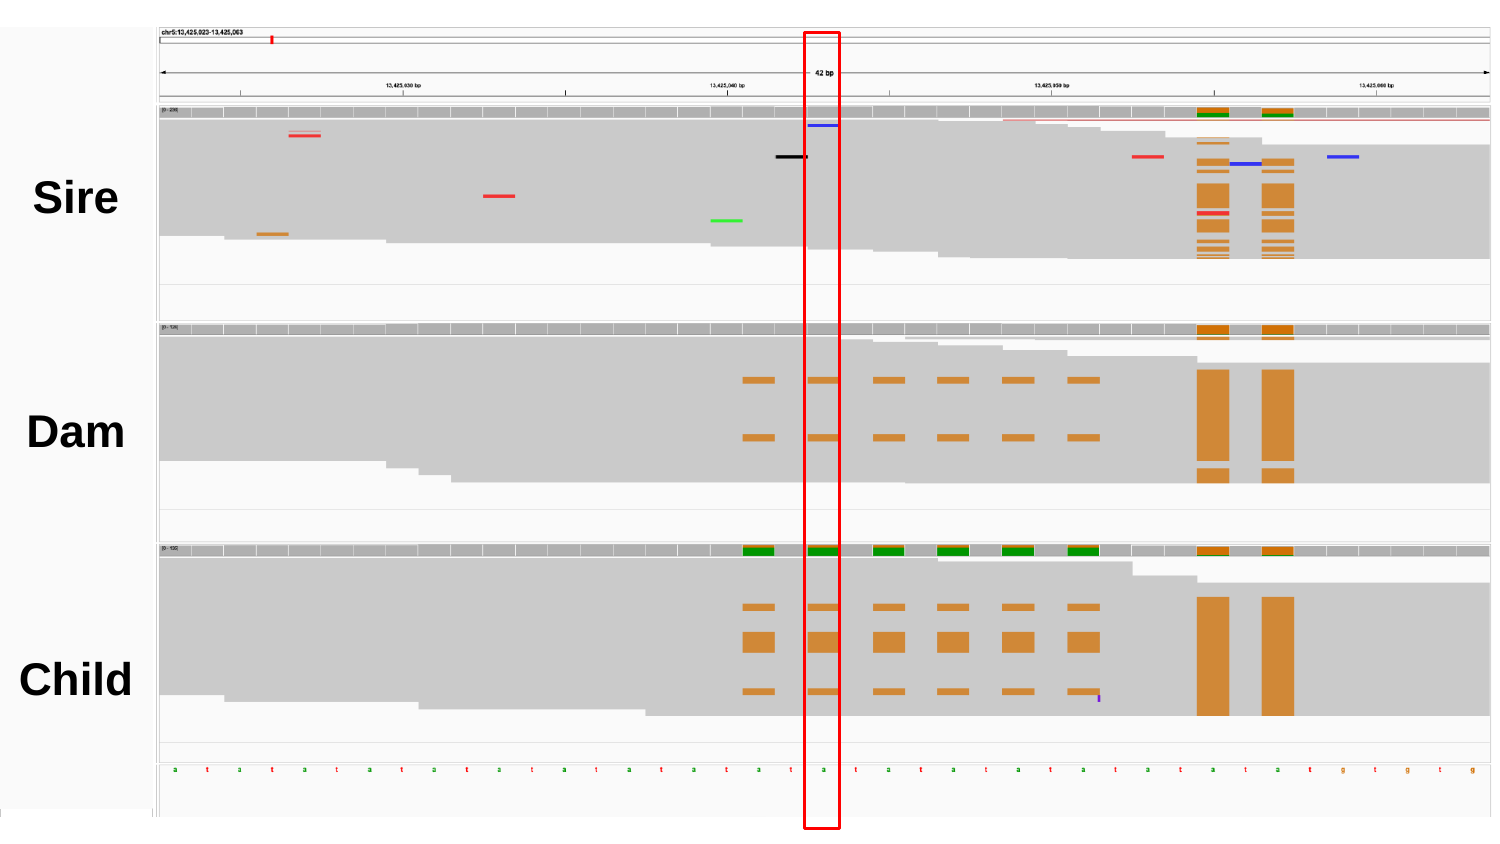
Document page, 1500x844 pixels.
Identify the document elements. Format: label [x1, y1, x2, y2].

text_box [804, 825, 840, 829]
picture [0, 26, 1500, 817]
